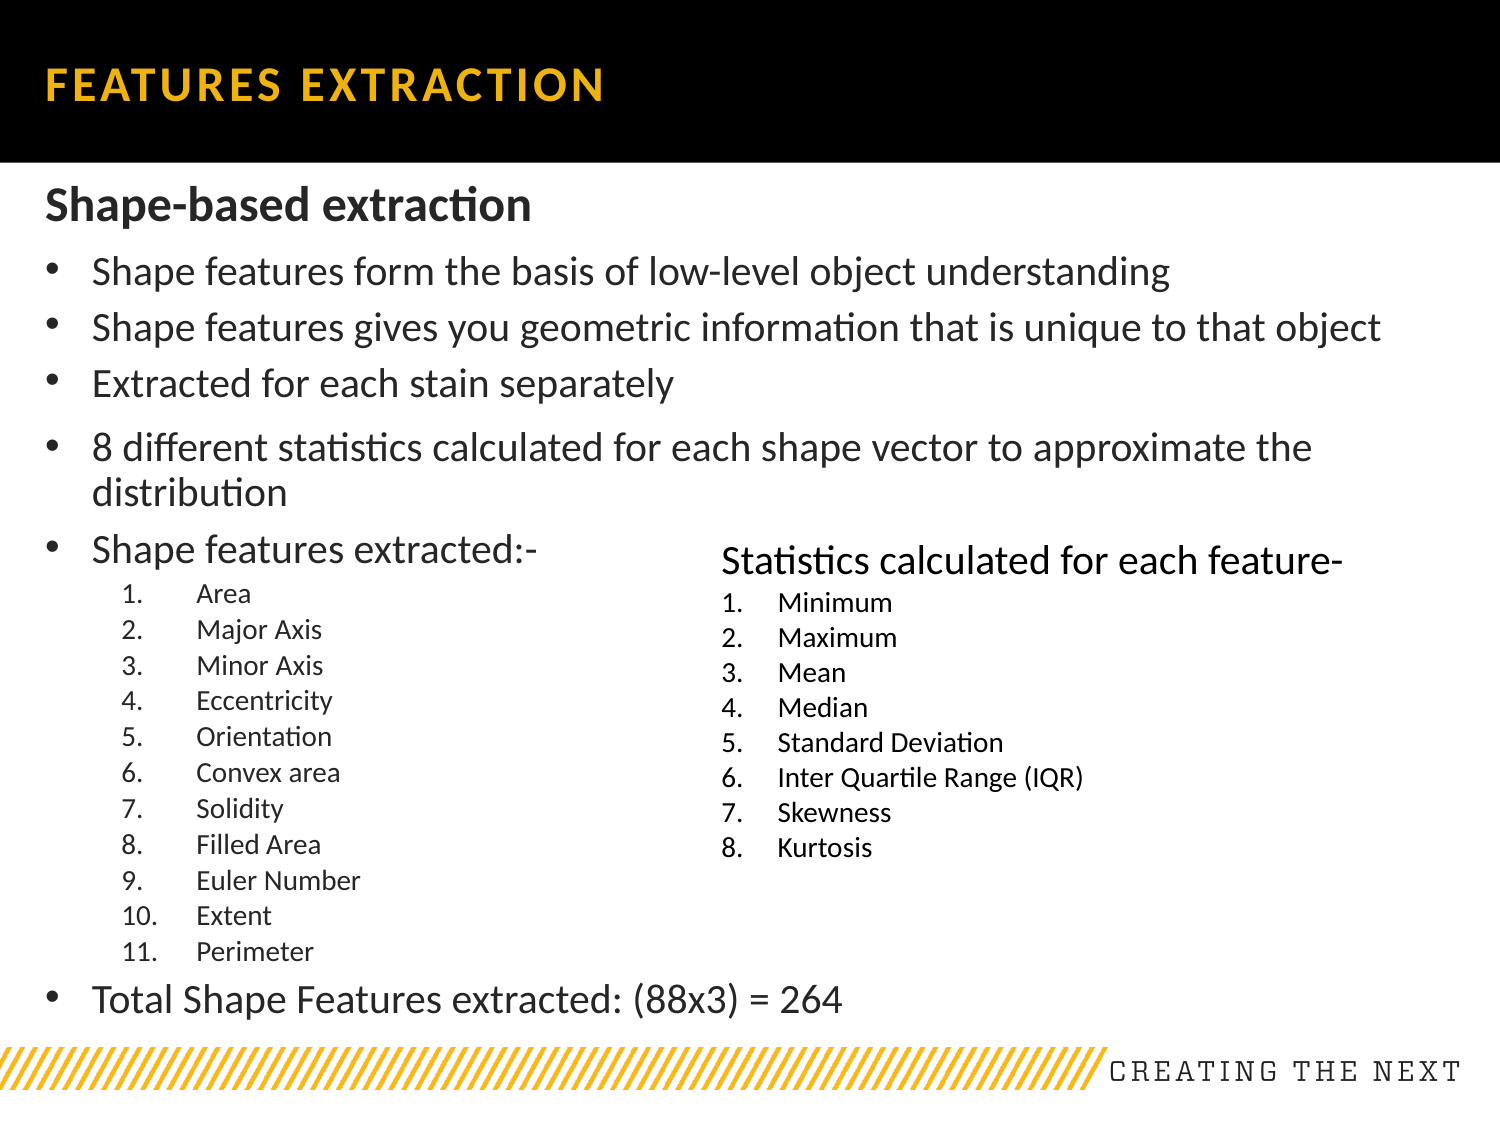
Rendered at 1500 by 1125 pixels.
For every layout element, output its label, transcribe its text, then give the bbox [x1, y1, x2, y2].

text_box Statistics calculated for each feature- Minimum Maximum Mean Median Standard Deviation Inter Quartile Range (IQR) Skewness Kurtosis [706, 525, 1383, 871]
list Shape-based extraction [0, 987, 1500, 1012]
text_box Shape features form the basis of low-level object understanding Shape features gives you geometric information that is unique to that object Extracted for each stain separately 8 different statistics calculated for each shape vector to approximate the distribution Shape features extracted:- Area Major Axis Minor Axis Eccentricity Orientation Convex area Solidity Filled Area Euler Number Extent Perimeter Total Shape Features extracted: (88x3) = 264 [0, 250, 1500, 987]
title Features extraction [0, 0, 1500, 163]
list Shape-based extraction [0, 163, 1500, 250]
